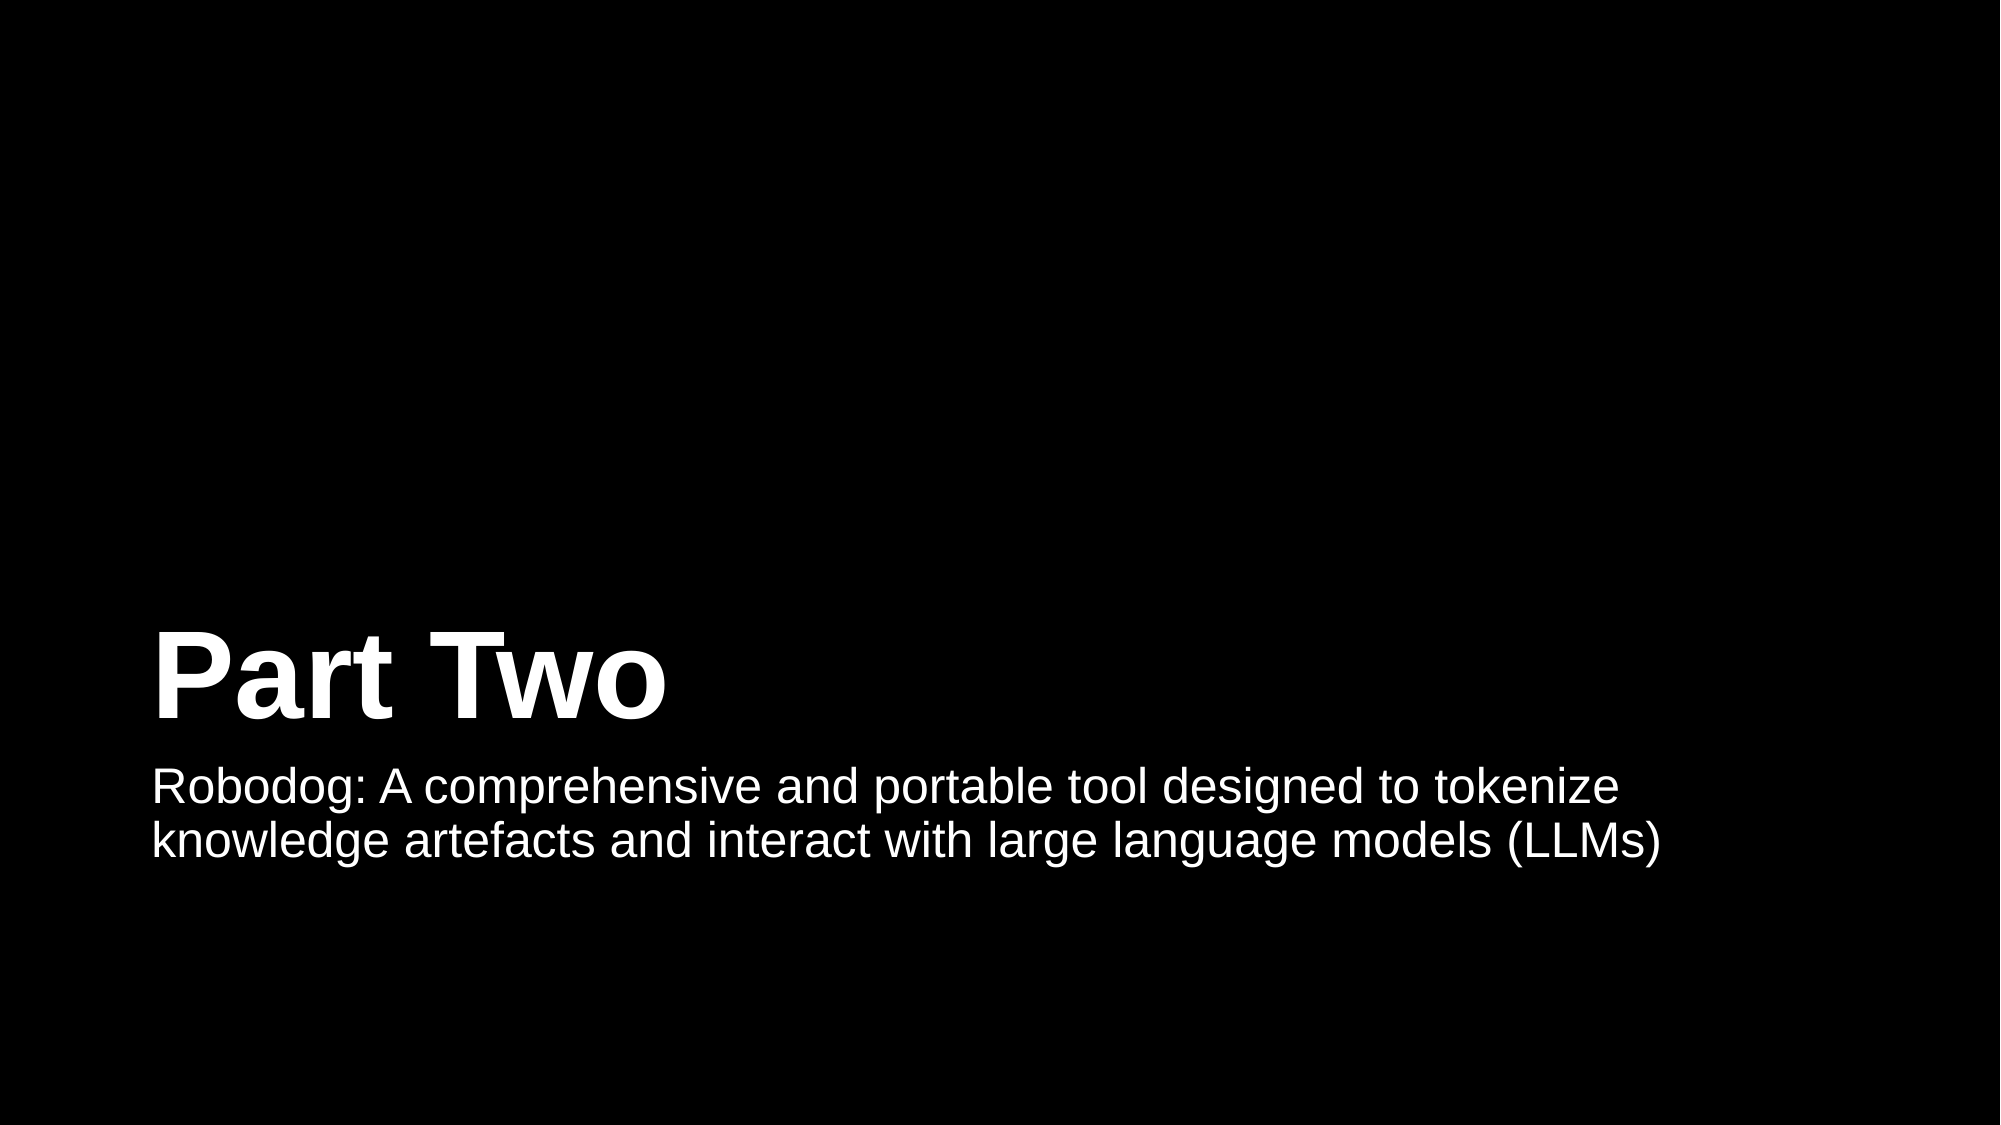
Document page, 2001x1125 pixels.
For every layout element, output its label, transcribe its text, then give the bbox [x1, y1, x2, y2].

list Robodog: A comprehensive and portable tool designed to tokenize knowledge artefacts and interact with large language models (LLMs) [136, 752, 1862, 999]
title Part Two [136, 280, 1862, 752]
